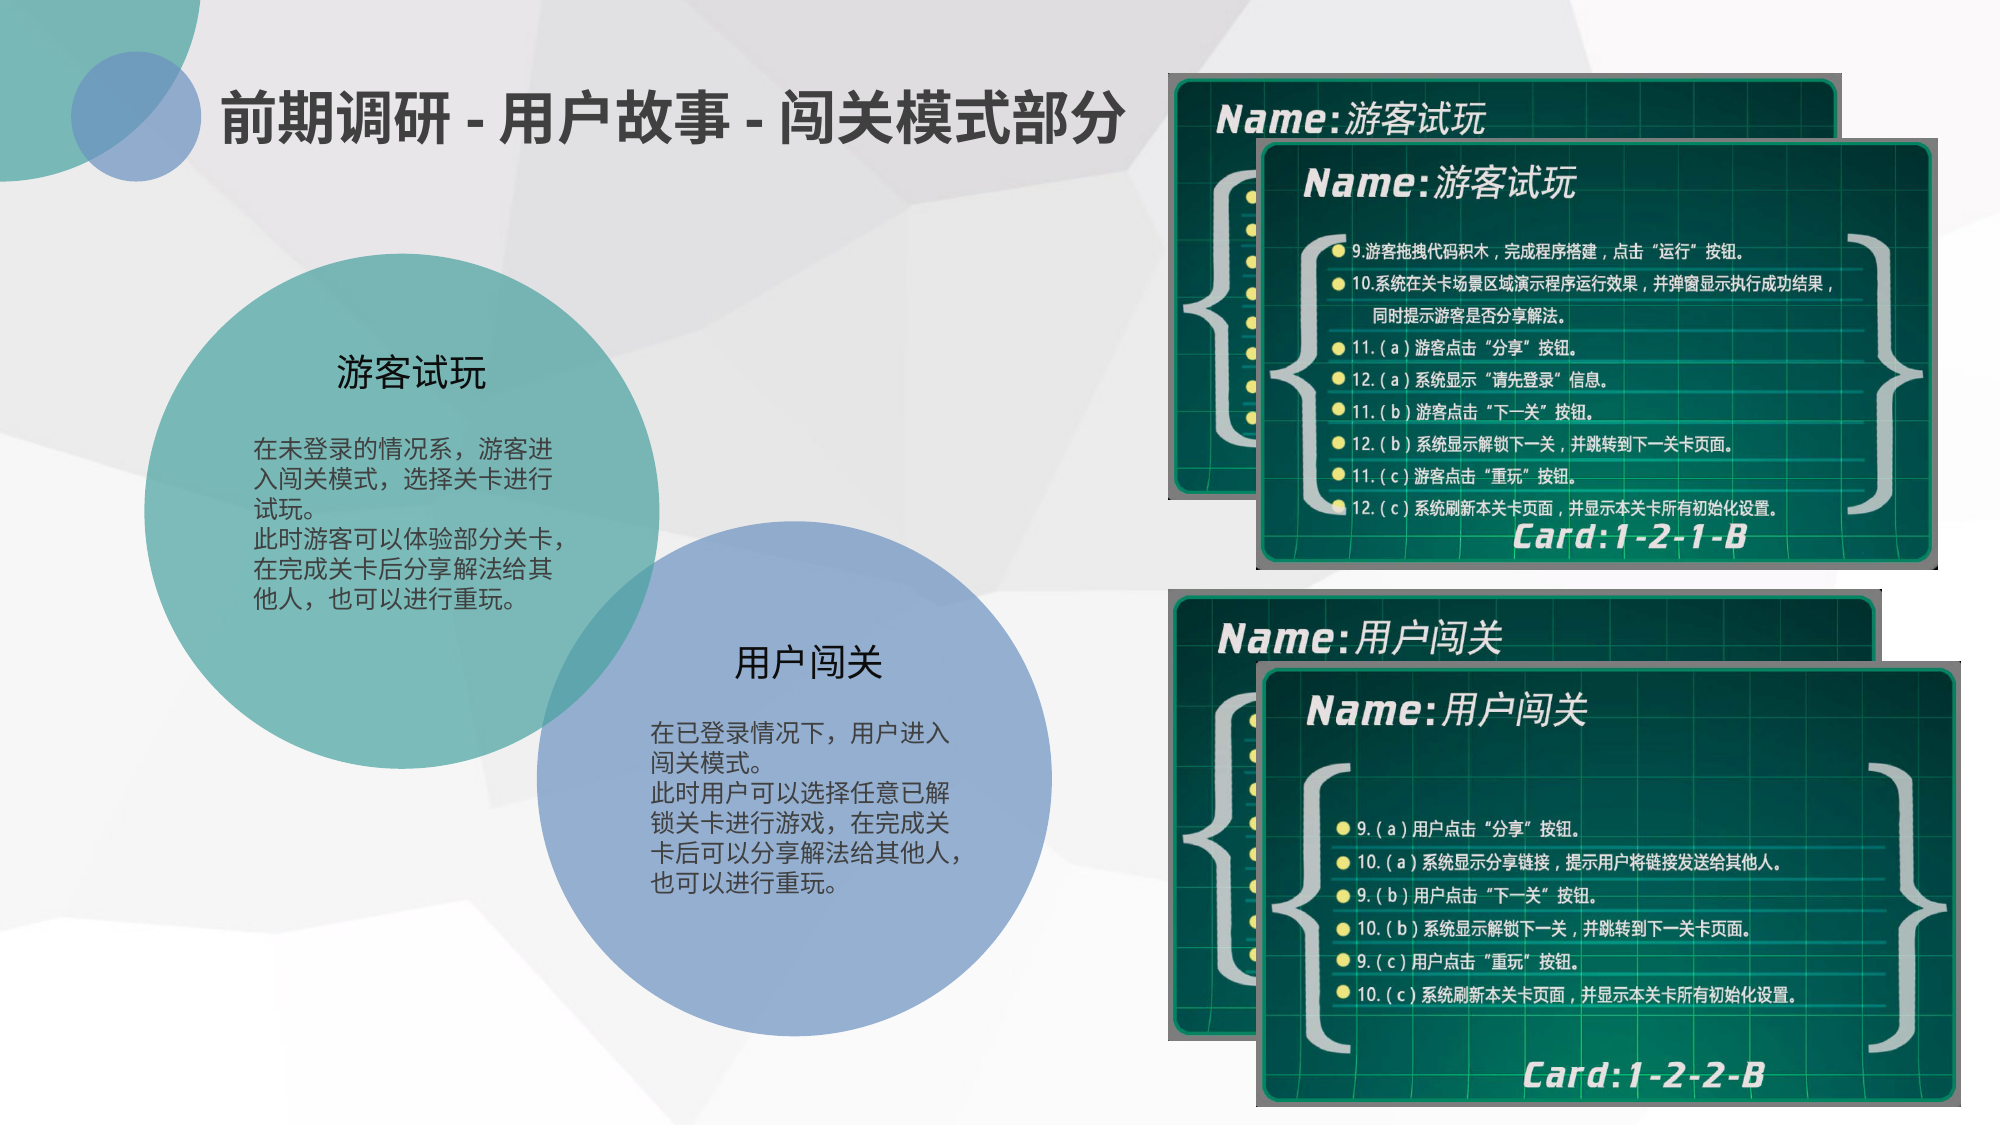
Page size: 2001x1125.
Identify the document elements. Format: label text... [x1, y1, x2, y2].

text_box 前期调研-用户故事-闯关模式部分 [204, 73, 1143, 159]
text_box 游客试玩 [231, 341, 592, 402]
text_box 在已登录情况下，用户进入闯关模式。 此时用户可以选择任意已解锁关卡进行游戏，在完成关卡后可以分享解法给其他人，也可以进行重玩。 [635, 710, 983, 905]
text_box [535, 520, 1053, 1038]
text_box 用户闯关 [635, 631, 983, 691]
picture [0, 0, 2001, 1125]
text_box [143, 252, 661, 770]
text_box [0, 0, 202, 183]
text_box 在未登录的情况系，游客进入闯关模式，选择关卡进行试玩。 此时游客可以体验部分关卡，在完成关卡后分享解法给其他人，也可以进行重玩。 [238, 426, 586, 621]
text_box [70, 50, 203, 183]
